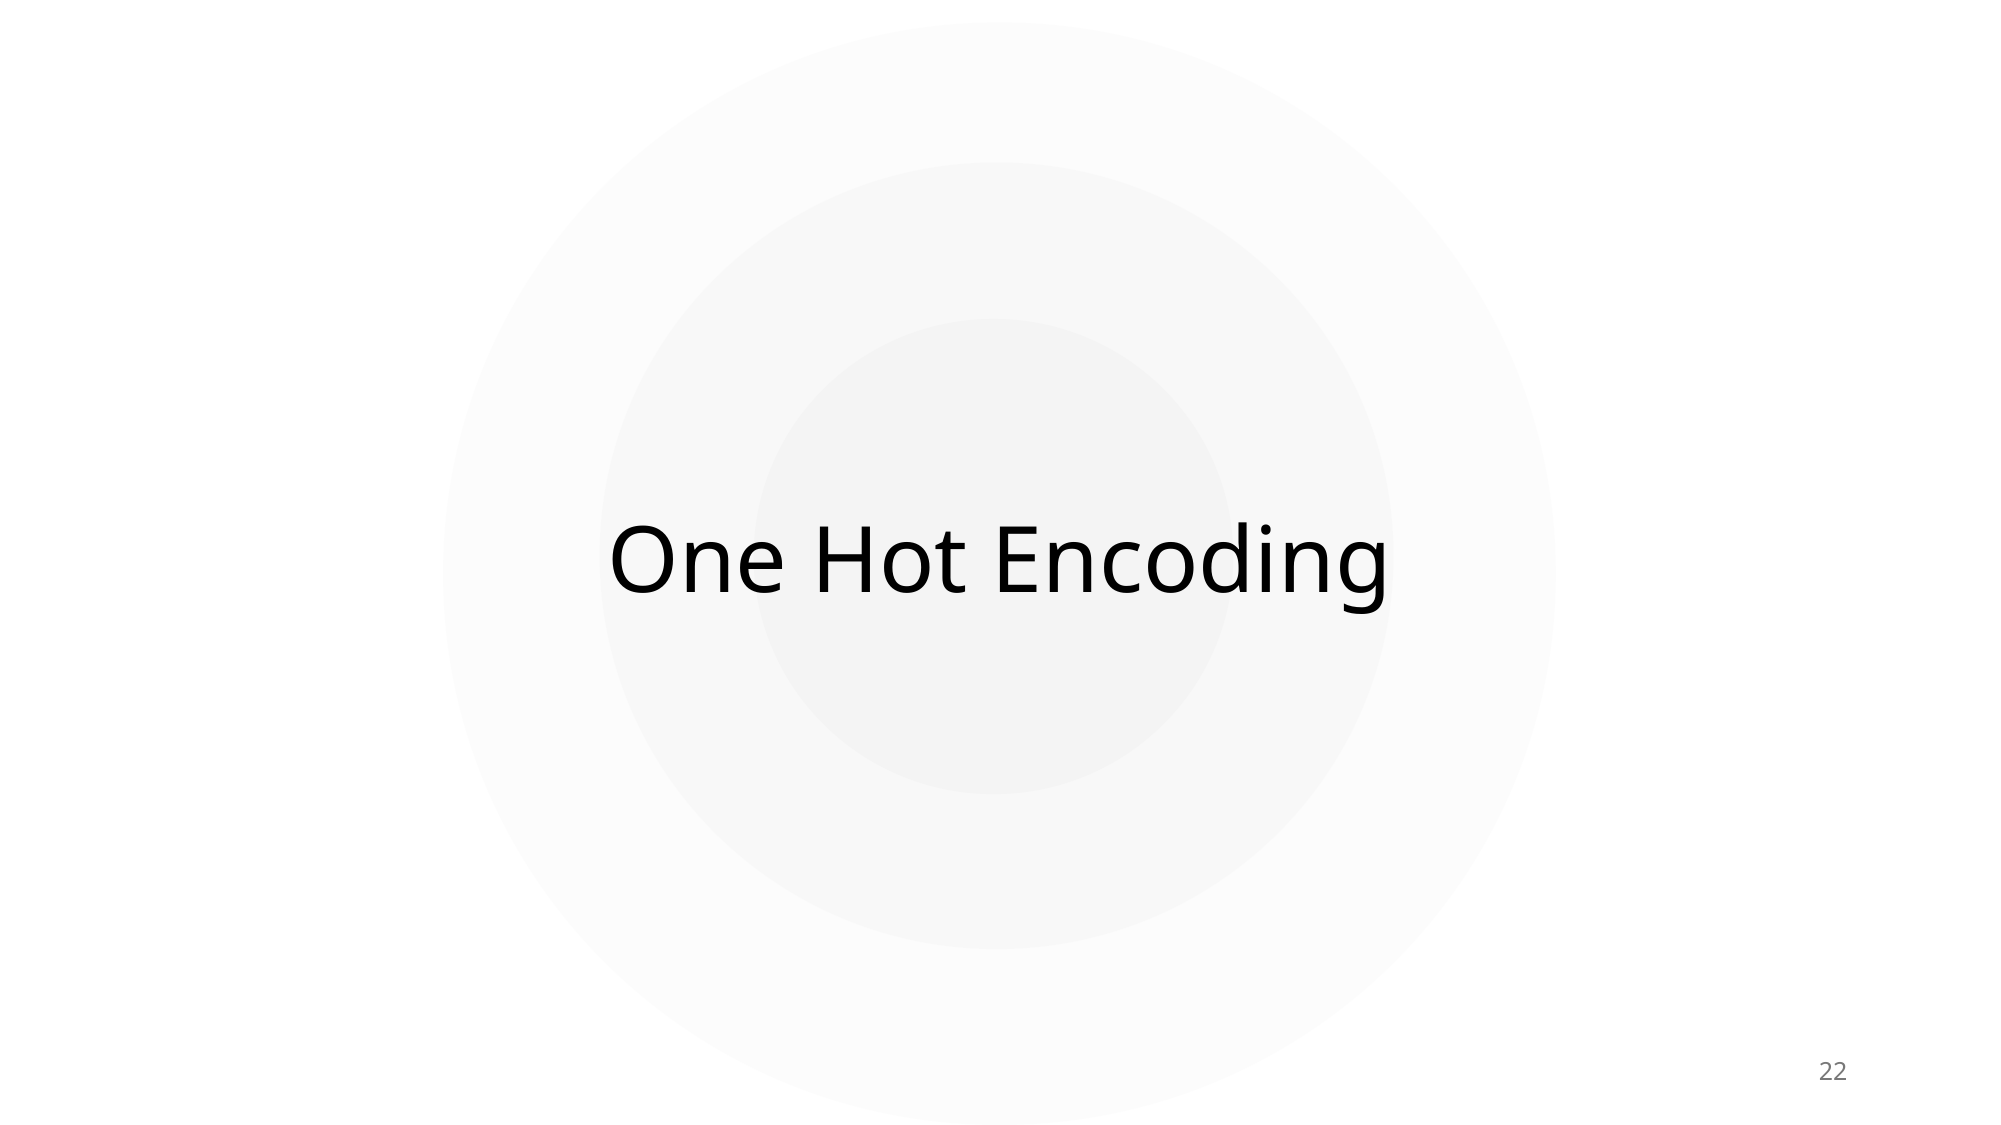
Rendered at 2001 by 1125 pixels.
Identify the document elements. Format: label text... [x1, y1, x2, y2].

slide_number 22 [1412, 1042, 1863, 1103]
title One Hot Encoding [137, 453, 1863, 672]
